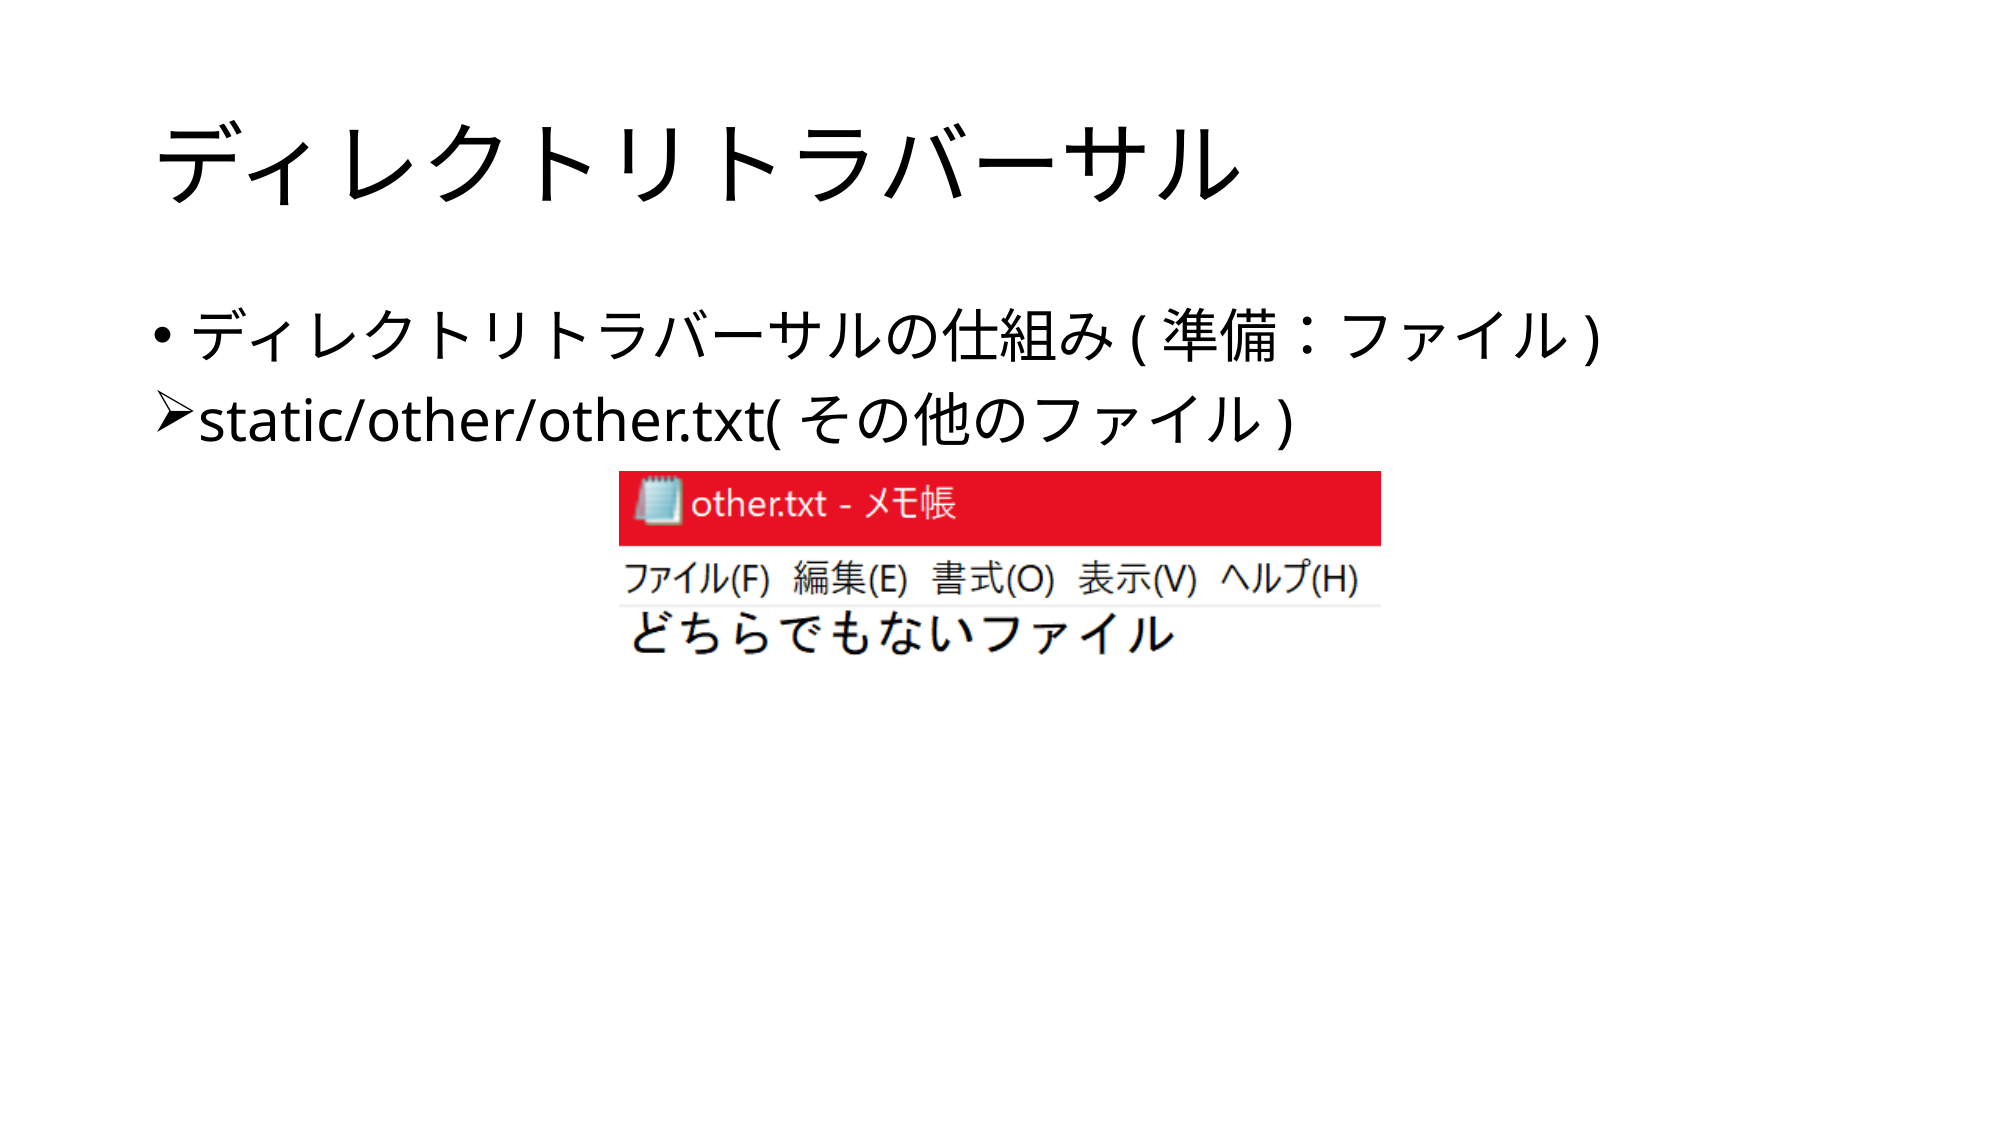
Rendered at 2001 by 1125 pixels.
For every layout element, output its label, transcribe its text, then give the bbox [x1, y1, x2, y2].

title ディレクトリトラバーサル [137, 59, 1863, 278]
list ディレクトリトラバーサルの仕組み(準備：ファイル) static/other/other.txt(その他のファイル) [137, 299, 1863, 1014]
picture [619, 471, 1381, 686]
